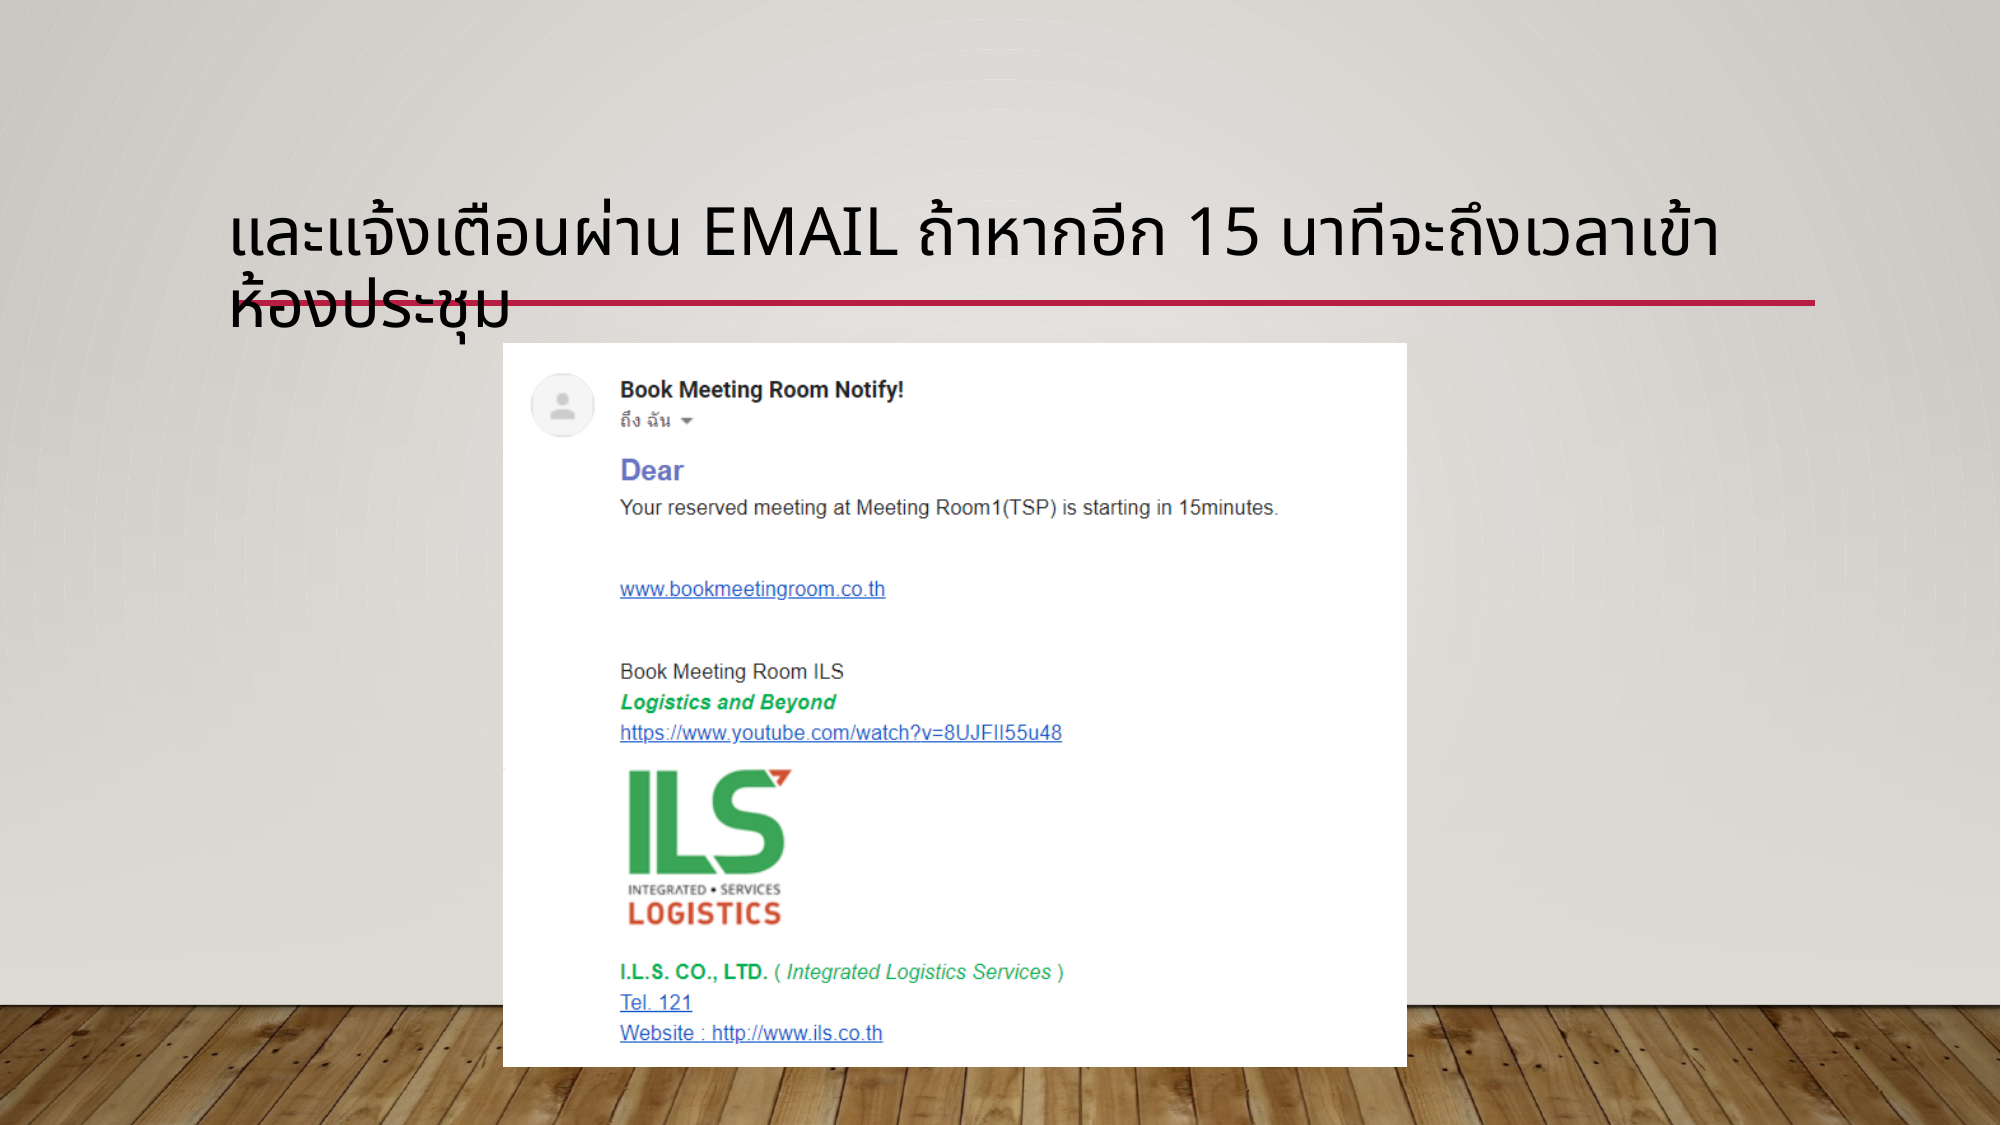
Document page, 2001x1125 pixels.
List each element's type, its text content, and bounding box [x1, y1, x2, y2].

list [503, 343, 1407, 1068]
picture [0, 1005, 2000, 1125]
title และแจ้งเตือนผ่าน email ถ้าหากอีก 15 นาทีจะถึงเวลาเข้าห้องประชุม [212, 190, 1788, 363]
